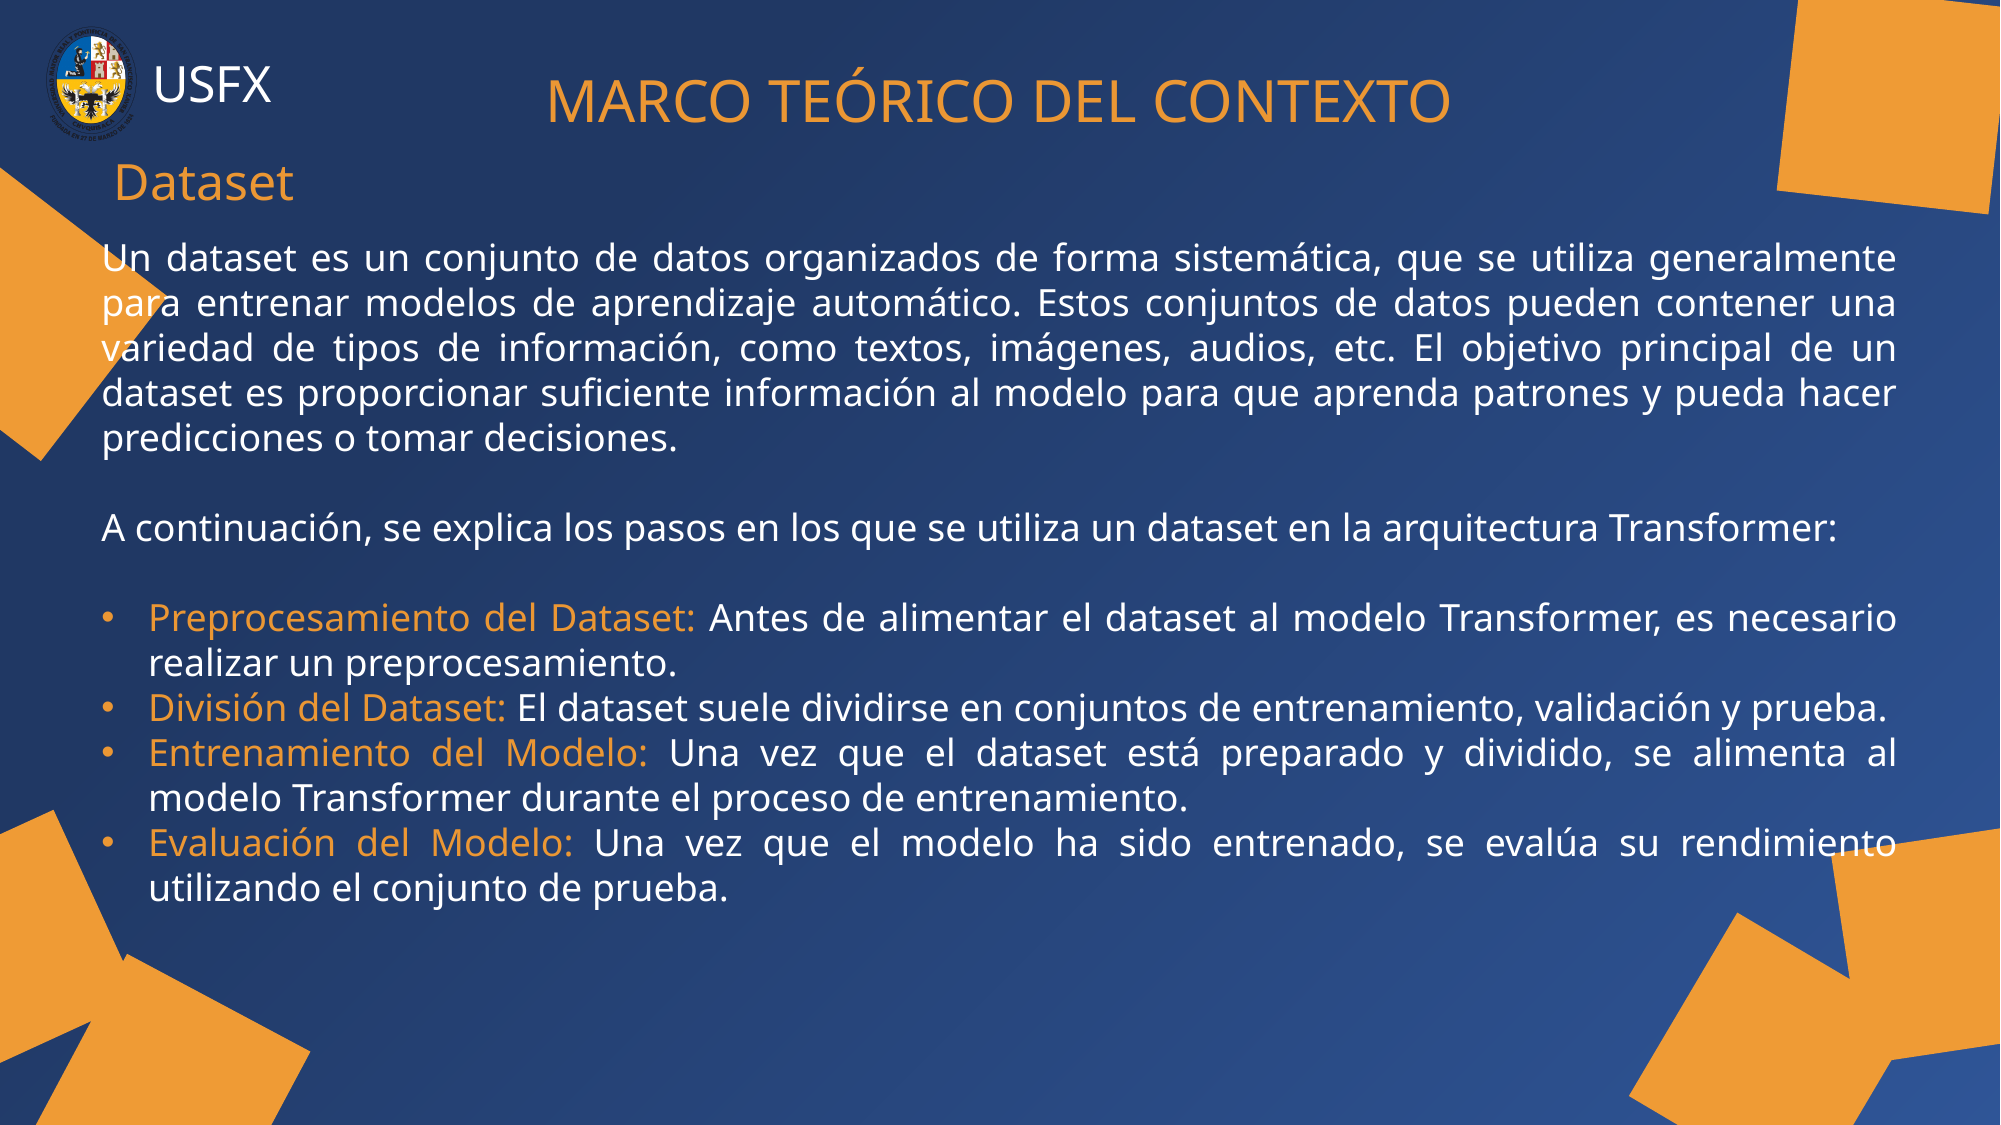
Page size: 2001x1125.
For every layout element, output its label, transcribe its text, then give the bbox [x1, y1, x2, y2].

text_box [1839, 827, 2000, 1066]
text_box [1775, 0, 2000, 216]
text_box Dataset [99, 143, 310, 218]
text_box [34, 952, 312, 1125]
text_box [1627, 917, 1892, 1125]
text_box USFX [139, 44, 287, 120]
text_box [0, 808, 142, 1065]
picture [45, 23, 139, 143]
text_box MARCO TEÓRICO DEL CONTEXTO [531, 56, 1469, 141]
text_box [0, 166, 86, 463]
text_box Un dataset es un conjunto de datos organizados de forma sistemática, que se utiliza generalmente para entrenar modelos de aprendizaje automático. Estos conjuntos de datos pueden contener una variedad de tipos de información, como textos, imágenes, audios, etc. El objetivo principal de un dataset es proporcionar suficiente información al modelo para que aprenda patrones y pueda hacer predicciones o tomar decisiones. A continuación, se explica los pasos en los que se utiliza un dataset en la arquitectura Transformer: Preprocesamiento del Dataset: Antes de alimentar el dataset al modelo Transformer, es necesario realizar un preprocesamiento. División del Dataset: El dataset suele dividirse en conjuntos de entrenamiento, validación y prueba. Entrenamiento del Modelo: Una vez que el dataset está preparado y dividido, se alimenta al modelo Transformer durante el proceso de entrenamiento. Evaluación del Modelo: Una vez que el modelo ha sido entrenado, se evalúa su rendimiento utilizando el conjunto de prueba. [86, 226, 1914, 917]
